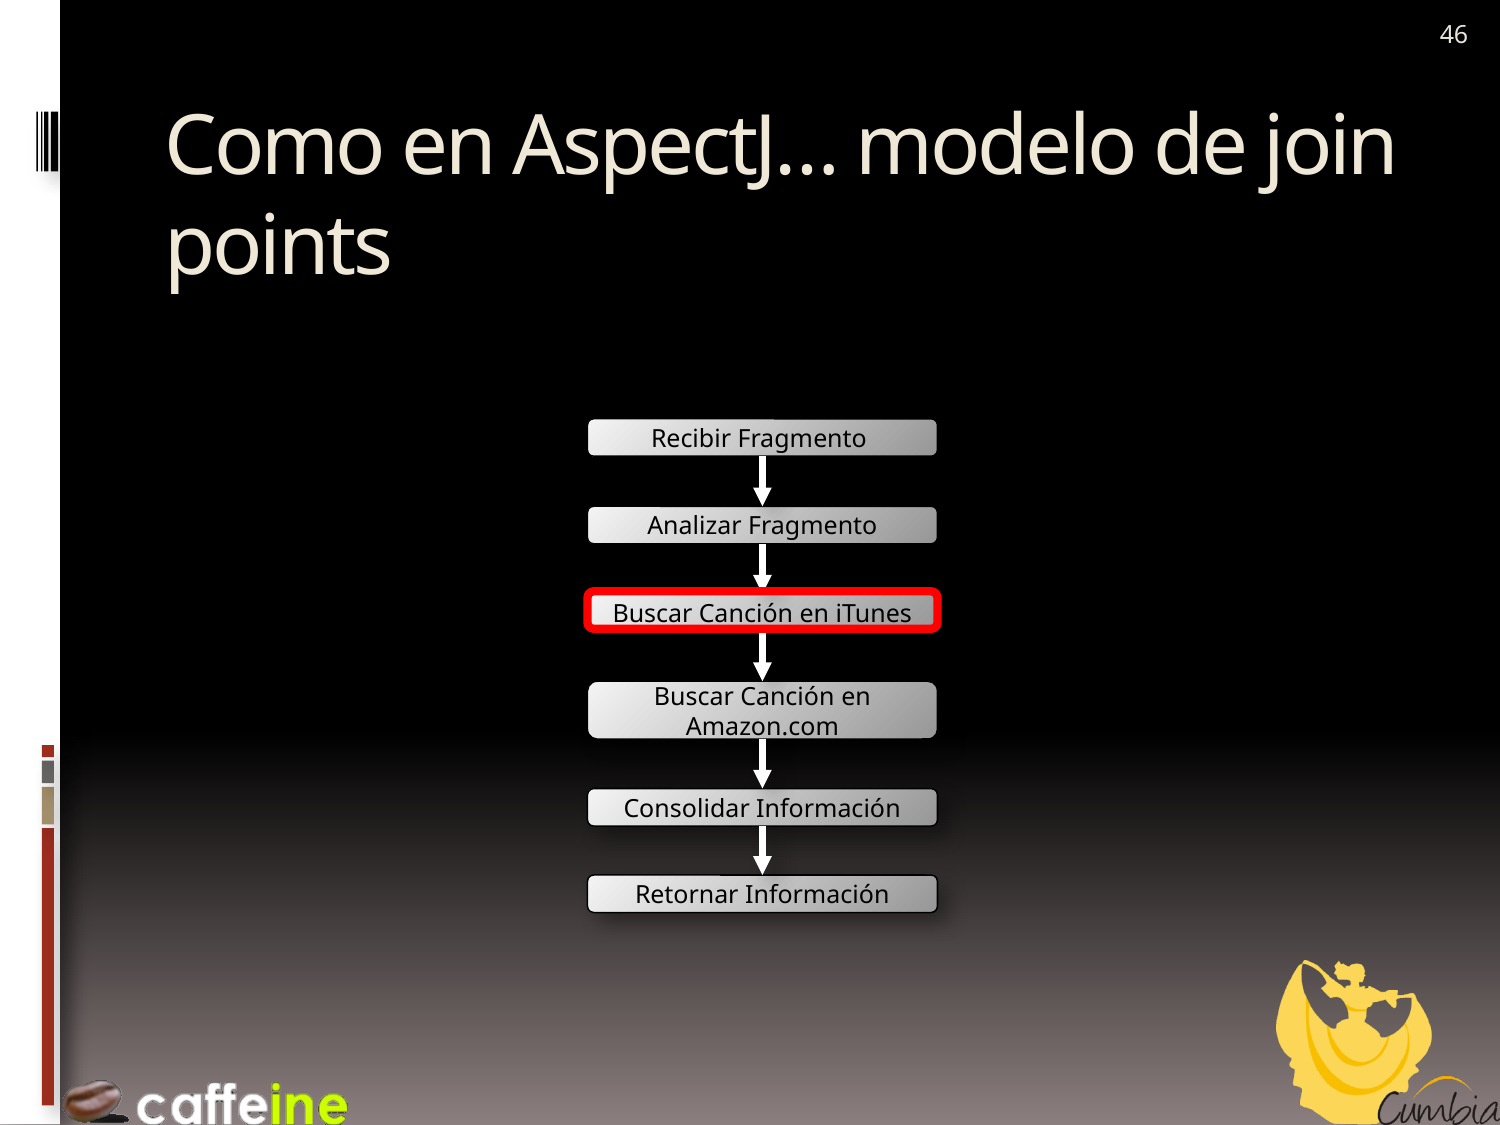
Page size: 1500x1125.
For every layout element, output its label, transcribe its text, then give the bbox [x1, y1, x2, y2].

text_box Buscar Canción en Amazon.com [586, 680, 939, 740]
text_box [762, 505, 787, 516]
text_box Consolidar Información [586, 787, 939, 827]
text_box Retornar Información [586, 874, 939, 914]
slide_number 46 [1425, 0, 1500, 60]
title Como en AspectJ… modelo de join points [150, 83, 1425, 234]
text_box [762, 680, 787, 691]
text_box Analizar Fragmento [586, 505, 939, 545]
text_box Recibir Fragmento [586, 417, 939, 458]
text_box [585, 589, 940, 631]
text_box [762, 787, 786, 798]
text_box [762, 874, 787, 885]
picture [62, 1080, 348, 1125]
picture [1276, 960, 1500, 1125]
